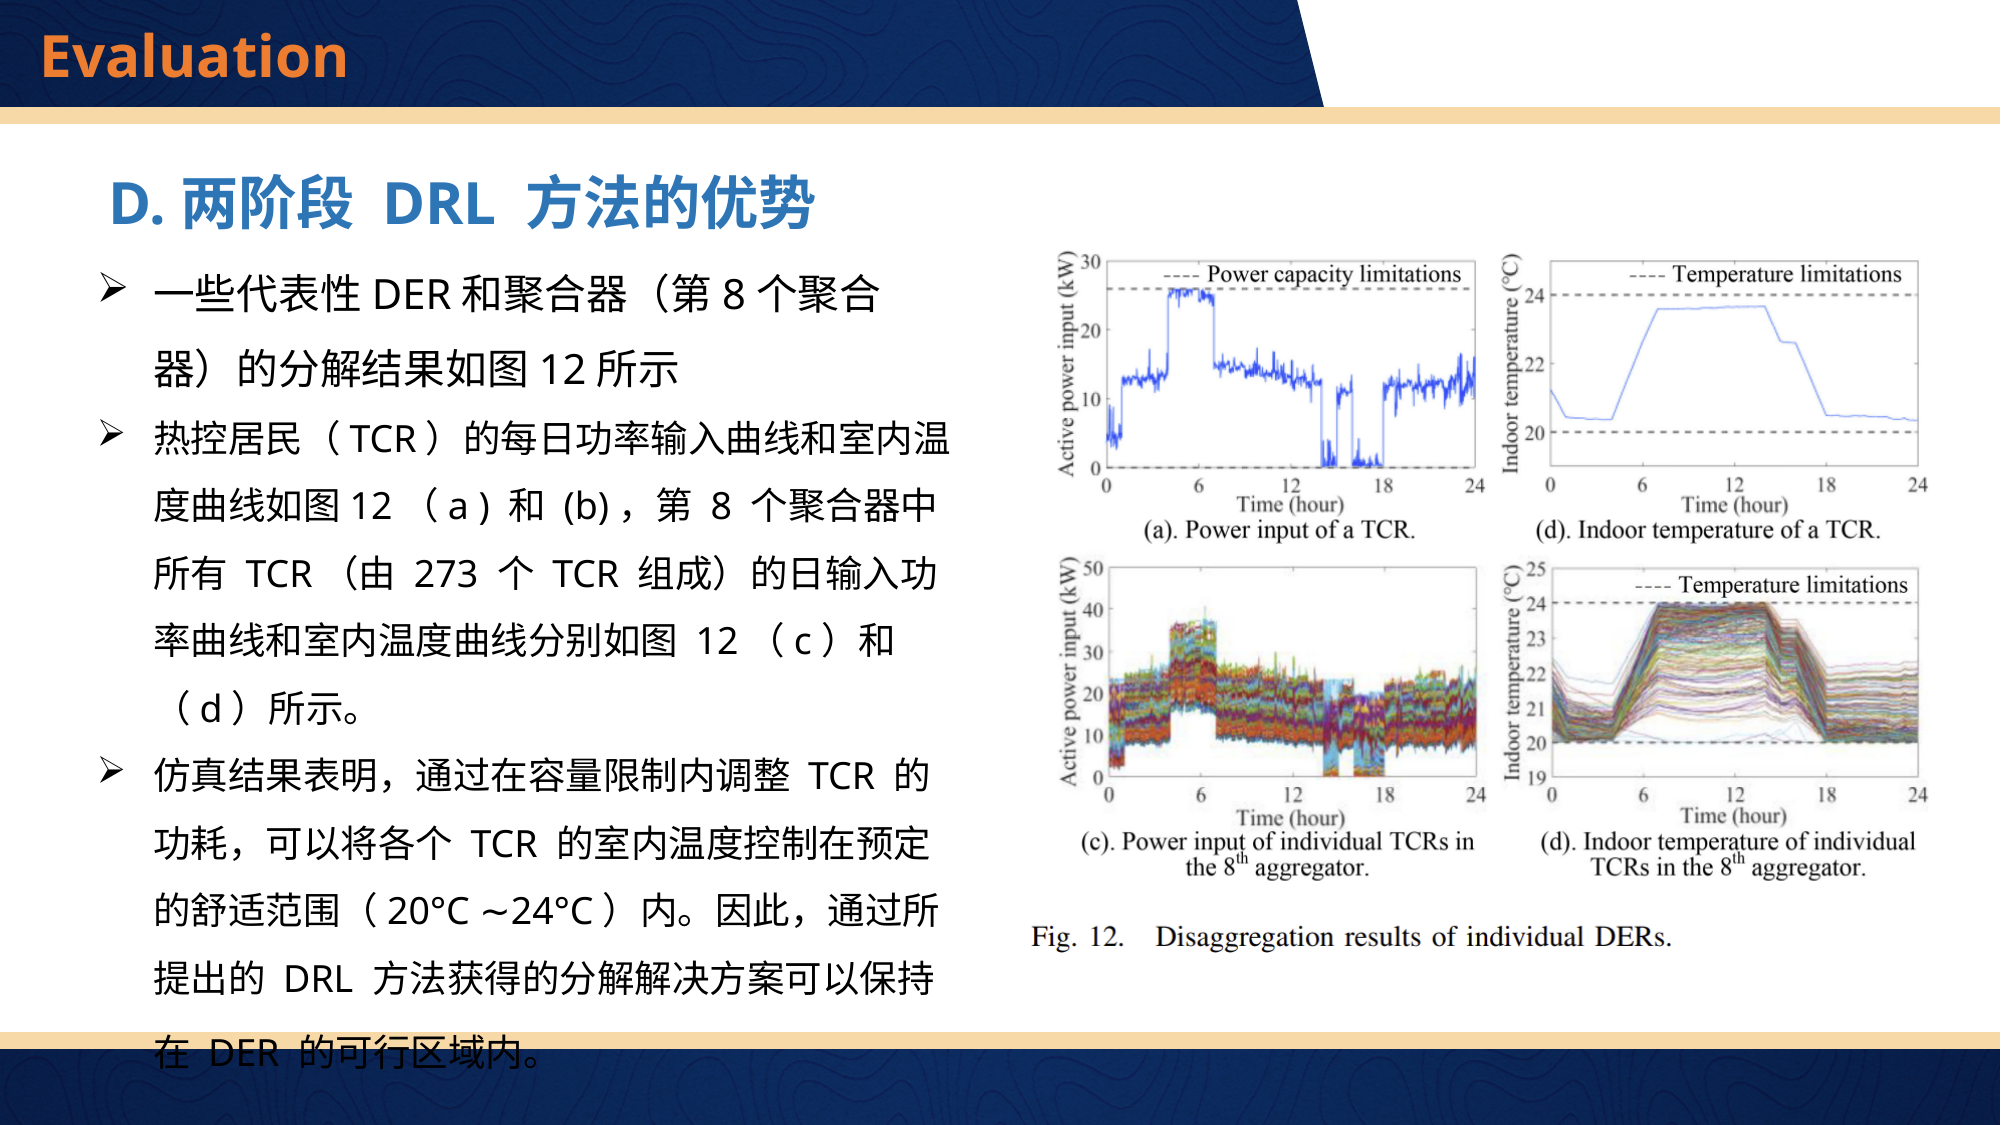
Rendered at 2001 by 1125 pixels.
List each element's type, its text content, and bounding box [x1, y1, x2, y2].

picture [1021, 238, 1940, 956]
picture [0, 0, 1327, 115]
text_box 一些代表性DER和聚合器（第8个聚合器）的分解结果如图12所示 热控居民（TCR）的每日功率输入曲线和室内温度曲线如图12（a ) 和 (b)，第 8 个聚合器中所有 TCR（由 273 个 TCR 组成）的日输入功率曲线和室内温度曲线分别如图 12（c）和（d）所示。 仿真结果表明，通过在容量限制内调整 TCR 的功耗，可以将各个 TCR 的室内温度控制在预定的舒适范围（20°C ∼24°C）内。因此，通过所提出的 DRL 方法获得的分解解决方案可以保持在 DER 的可行区域内。 [82, 235, 967, 1040]
text_box D.两阶段 DRL 方法的优势 [94, 158, 1336, 244]
picture [0, 1041, 2000, 1125]
